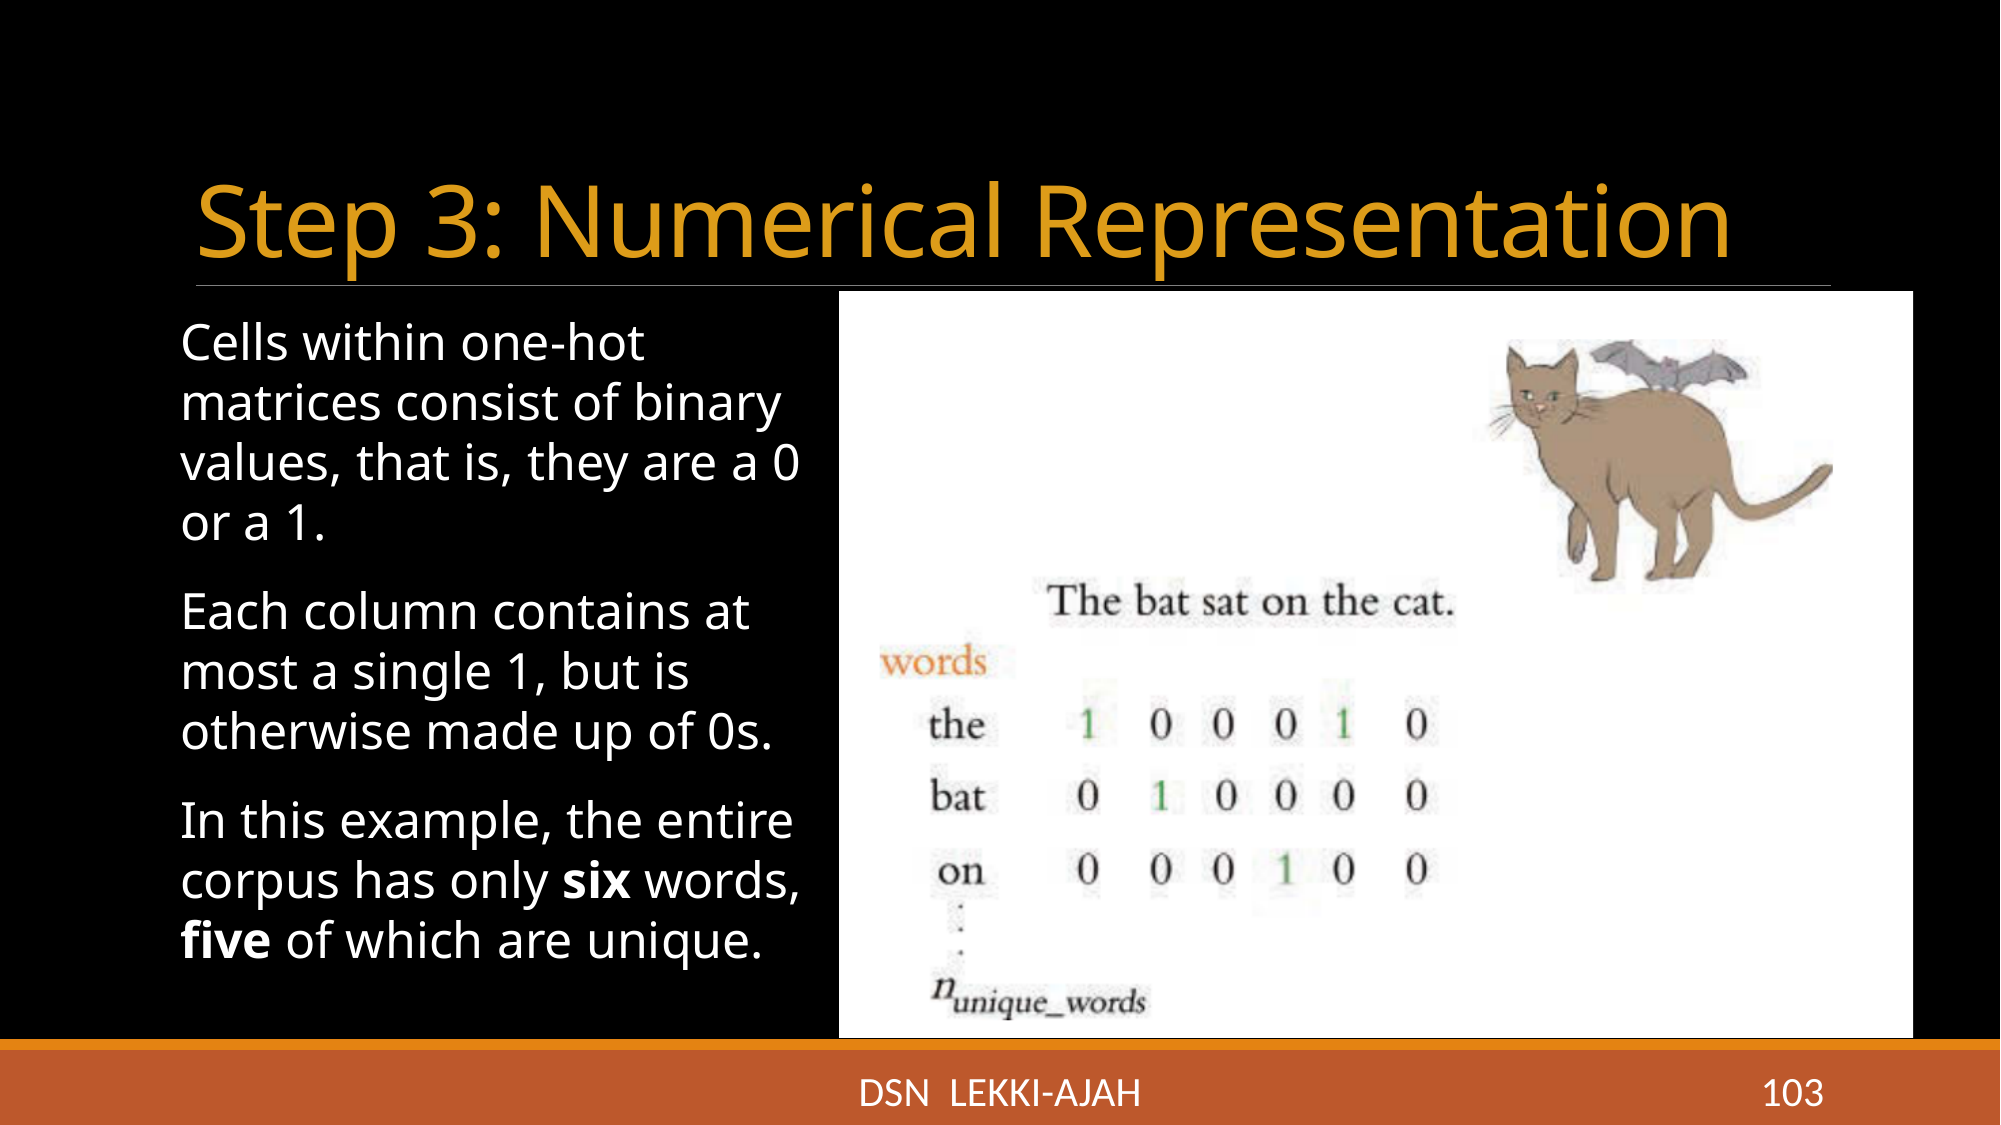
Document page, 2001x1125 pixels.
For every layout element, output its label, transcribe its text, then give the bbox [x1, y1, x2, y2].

footer DSN LEKKI-AJAH [604, 1059, 1396, 1120]
picture [838, 290, 1914, 1038]
text_box [277, 919, 933, 1054]
title Step 3: Numerical Representation [180, 47, 1830, 285]
slide_number 103 [1624, 1059, 1840, 1120]
list Cells within one-hot matrices consist of binary values, that is, they are a 0 or a 1. Each column contains at most a single 1, but is otherwise made up of 0s. In this example, the entire corpus has only six words, five of which are unique. [180, 302, 807, 1054]
